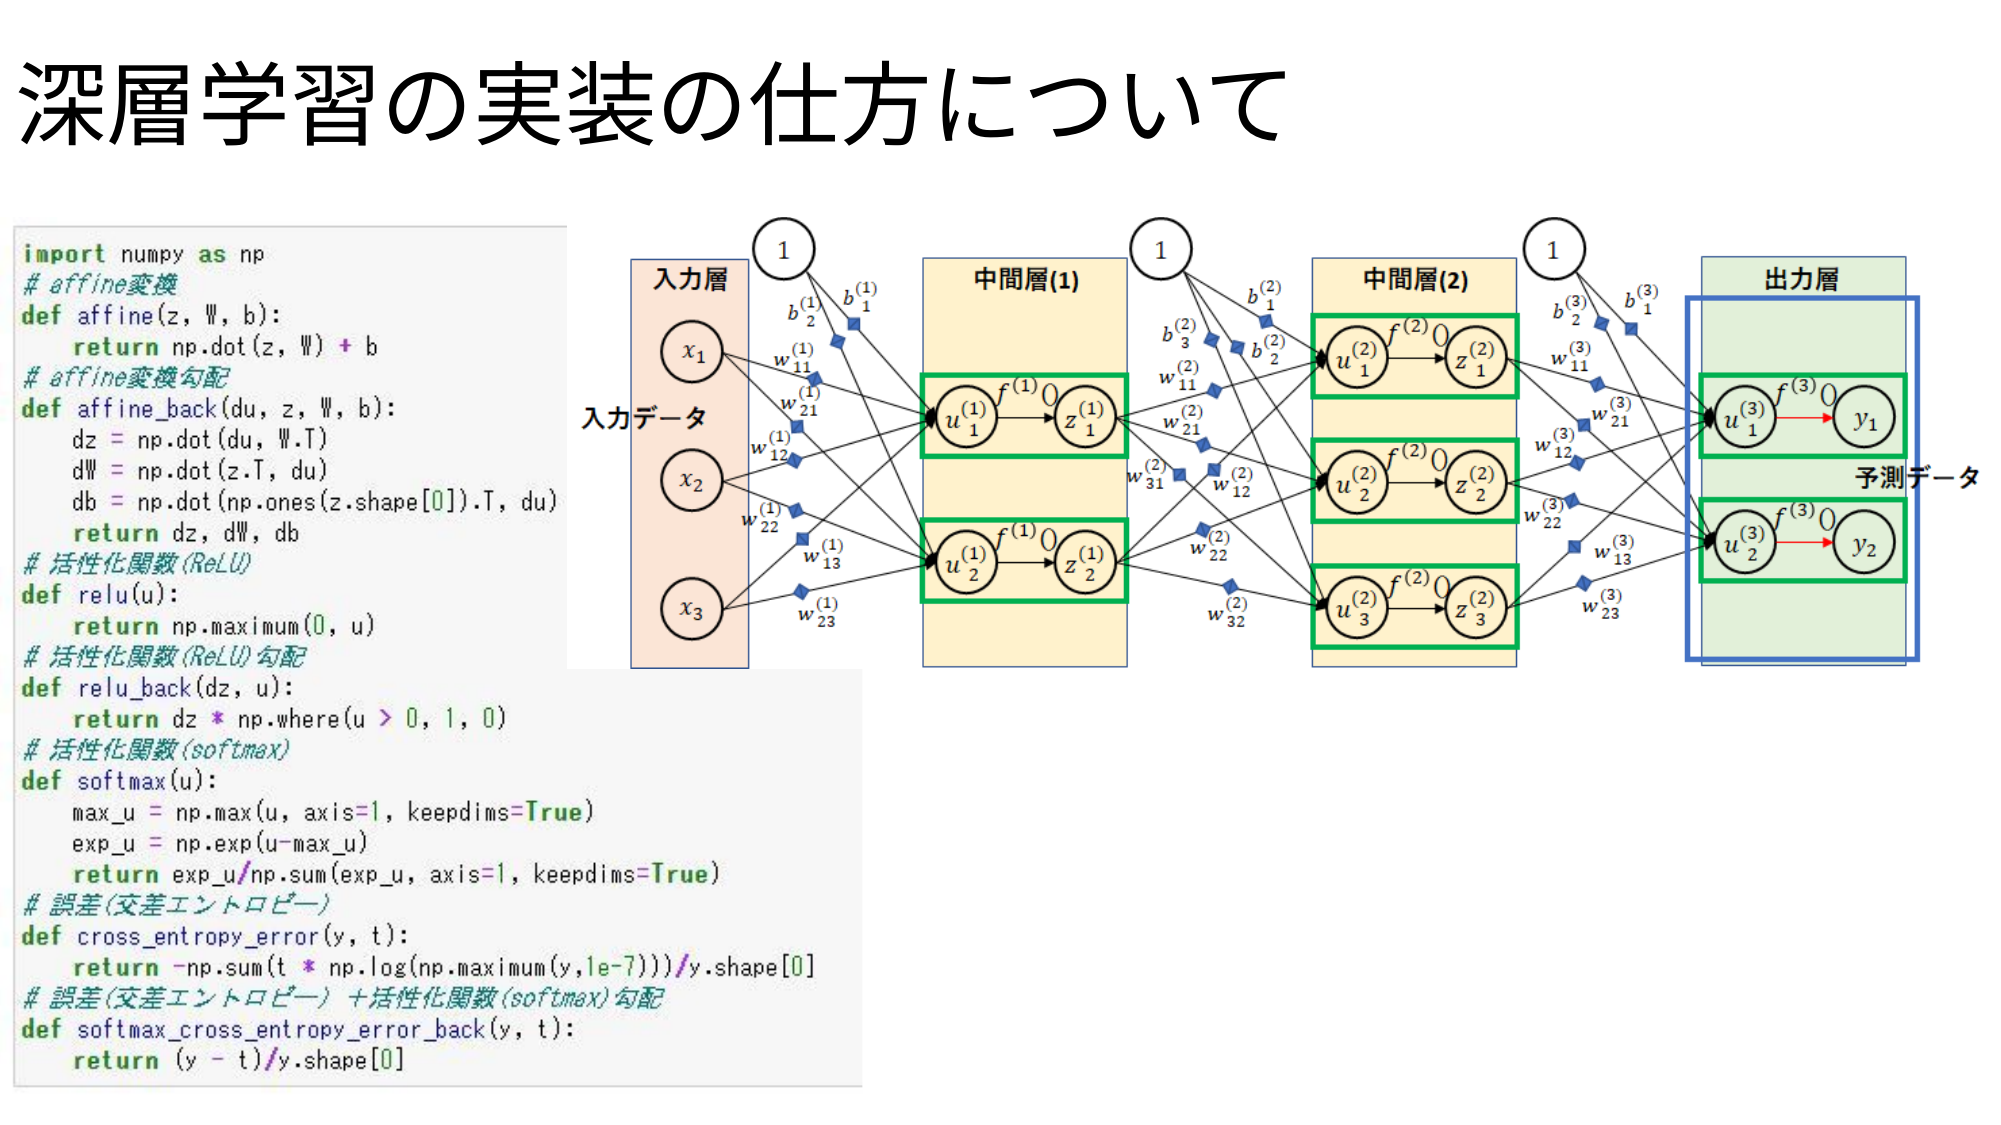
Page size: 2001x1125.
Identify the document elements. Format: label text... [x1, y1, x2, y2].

title 深層学習の実装の仕方について [0, 0, 1725, 217]
picture [567, 217, 2000, 669]
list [0, 217, 863, 1104]
